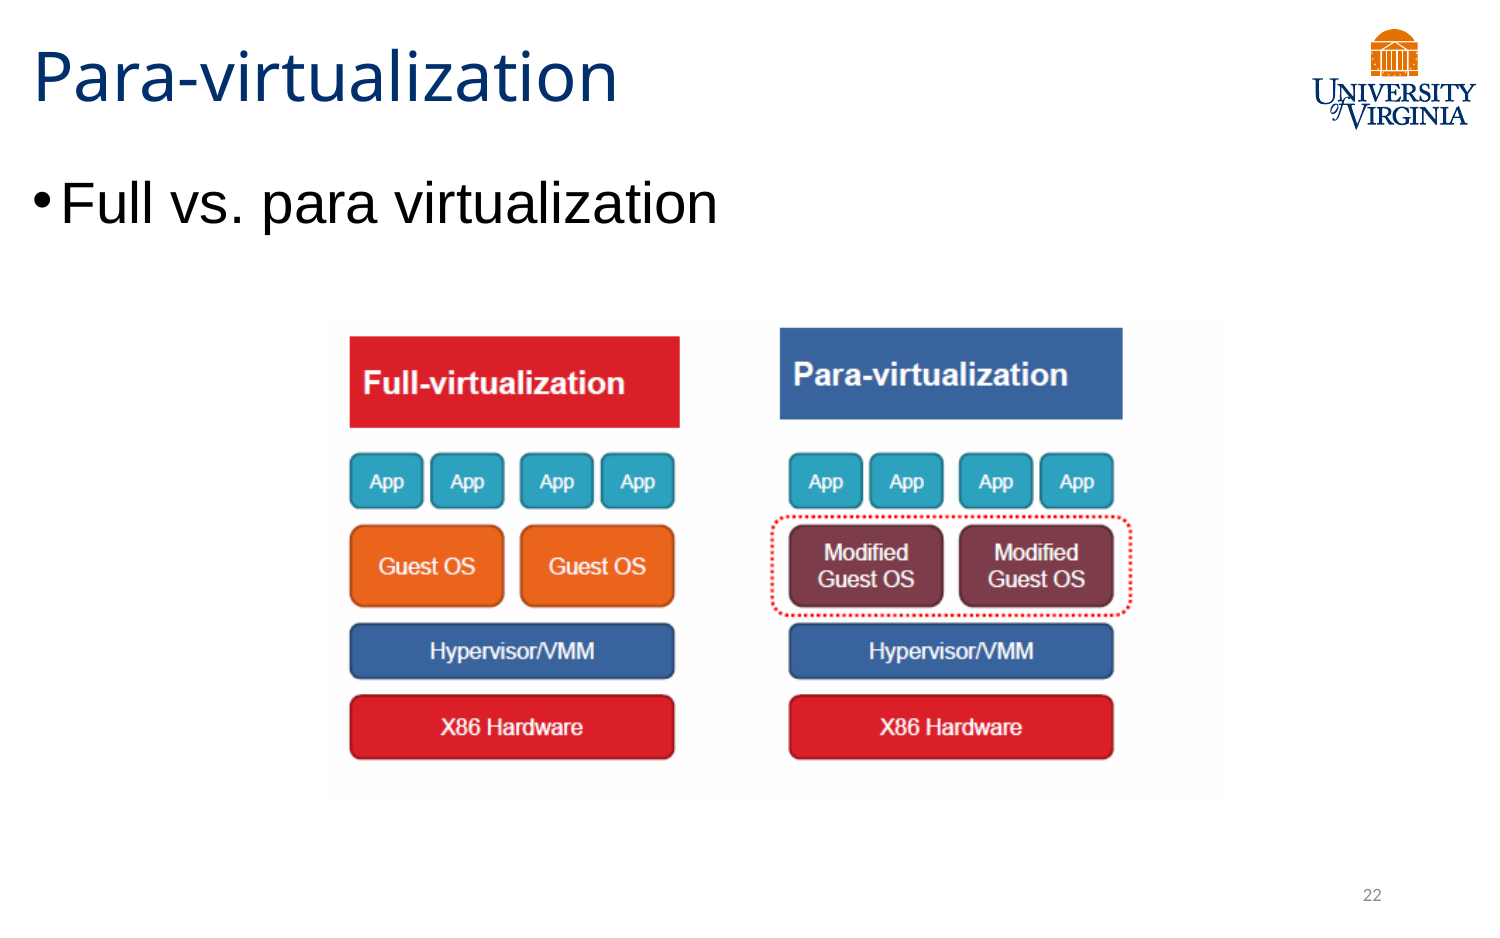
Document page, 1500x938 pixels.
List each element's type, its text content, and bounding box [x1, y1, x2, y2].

list Full vs. para virtualization [17, 157, 1483, 845]
slide_number 22 [1059, 868, 1397, 919]
title Para-virtualization [17, 14, 1297, 145]
picture [326, 321, 1223, 803]
